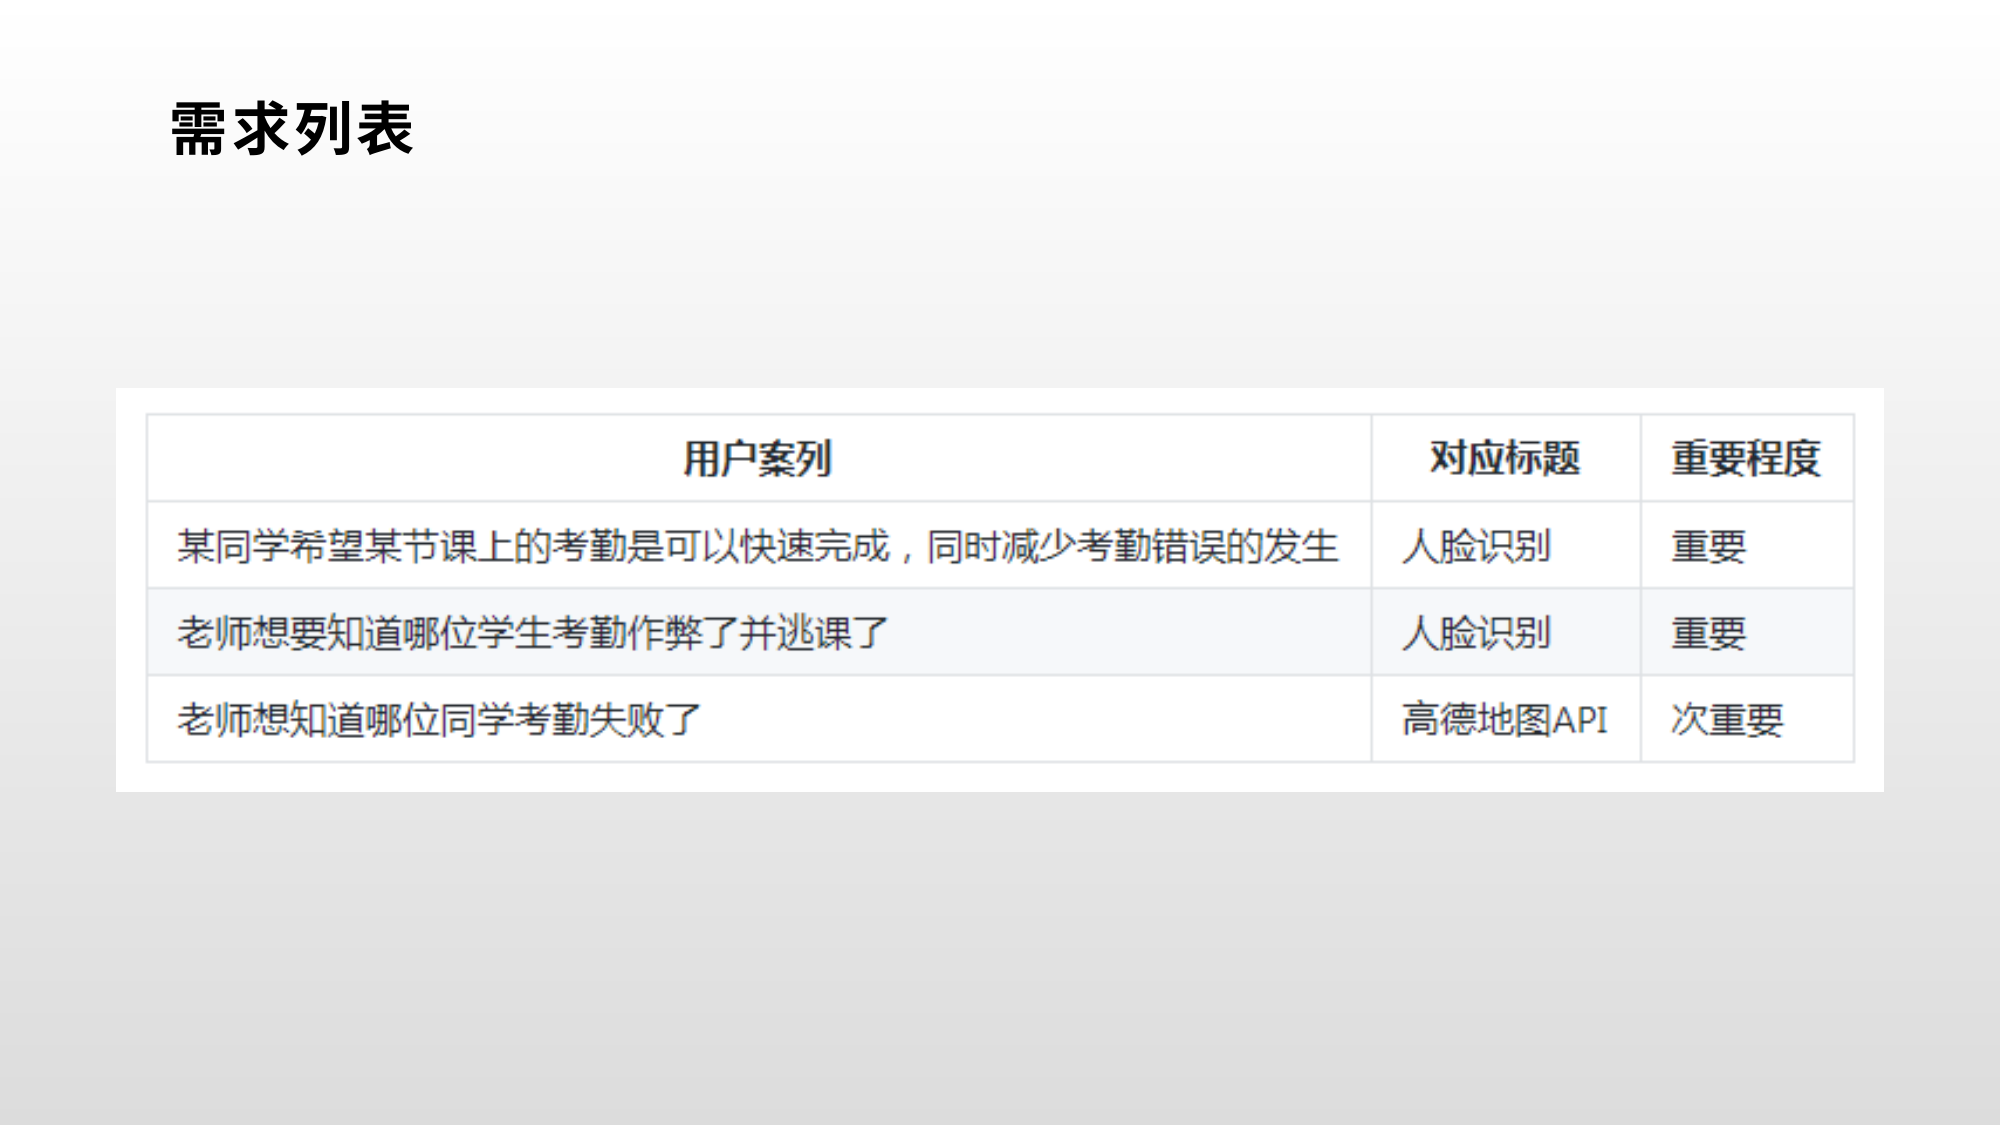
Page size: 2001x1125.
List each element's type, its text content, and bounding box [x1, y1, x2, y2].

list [116, 388, 1884, 792]
title 需求列表 [153, 74, 1934, 181]
